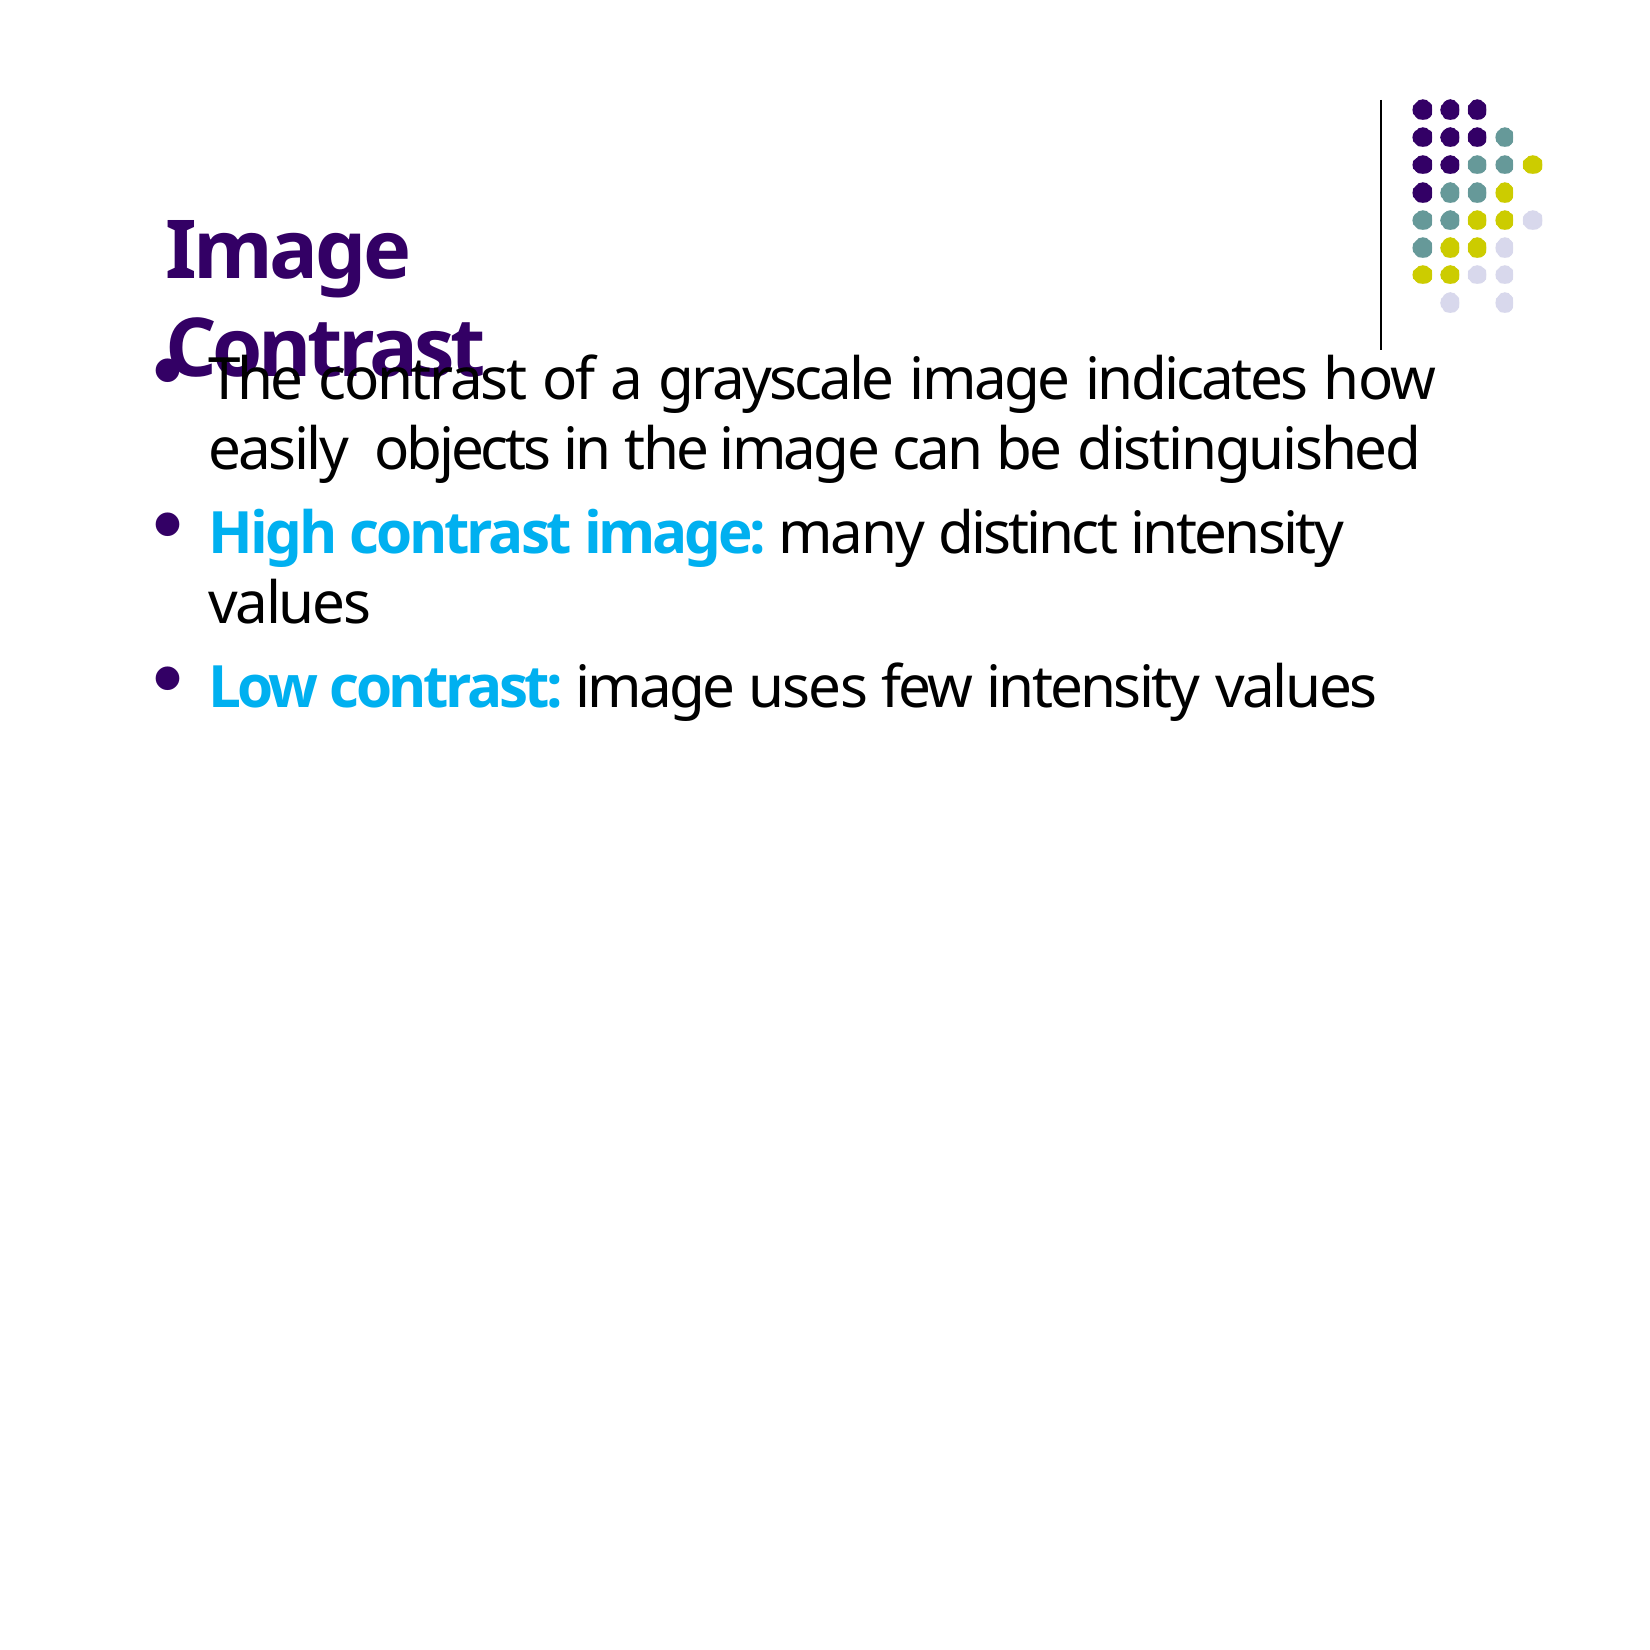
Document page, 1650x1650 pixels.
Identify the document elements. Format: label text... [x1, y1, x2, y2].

picture [1440, 127, 1460, 147]
picture [1495, 292, 1514, 313]
picture [1412, 99, 1433, 120]
picture [1440, 237, 1460, 258]
picture [1412, 265, 1433, 284]
picture [1467, 237, 1487, 258]
picture [1467, 265, 1487, 284]
picture [1440, 210, 1460, 230]
picture [1412, 182, 1433, 203]
picture [1440, 292, 1460, 313]
picture [1495, 155, 1514, 174]
picture [1412, 210, 1433, 230]
picture [1440, 155, 1460, 174]
picture [1495, 182, 1514, 203]
picture [1467, 99, 1487, 120]
picture [1467, 127, 1487, 147]
picture [1522, 155, 1543, 174]
picture [1467, 210, 1487, 230]
picture [1467, 155, 1487, 174]
picture [1440, 265, 1460, 284]
picture [1412, 127, 1433, 147]
text_box The contrast of a grayscale image indicates how easily objects in the image can be distinguished High contrast image: many distinct intensity values Low contrast: image uses few intensity values [150, 339, 1490, 719]
picture [1522, 210, 1543, 230]
picture [1467, 182, 1487, 203]
picture [1412, 155, 1433, 174]
title Image Contrast [162, 195, 681, 339]
picture [1495, 210, 1514, 230]
picture [1412, 237, 1433, 258]
picture [1495, 265, 1514, 284]
picture [1440, 99, 1460, 120]
picture [1440, 182, 1460, 203]
picture [1495, 127, 1514, 147]
picture [1495, 237, 1514, 258]
